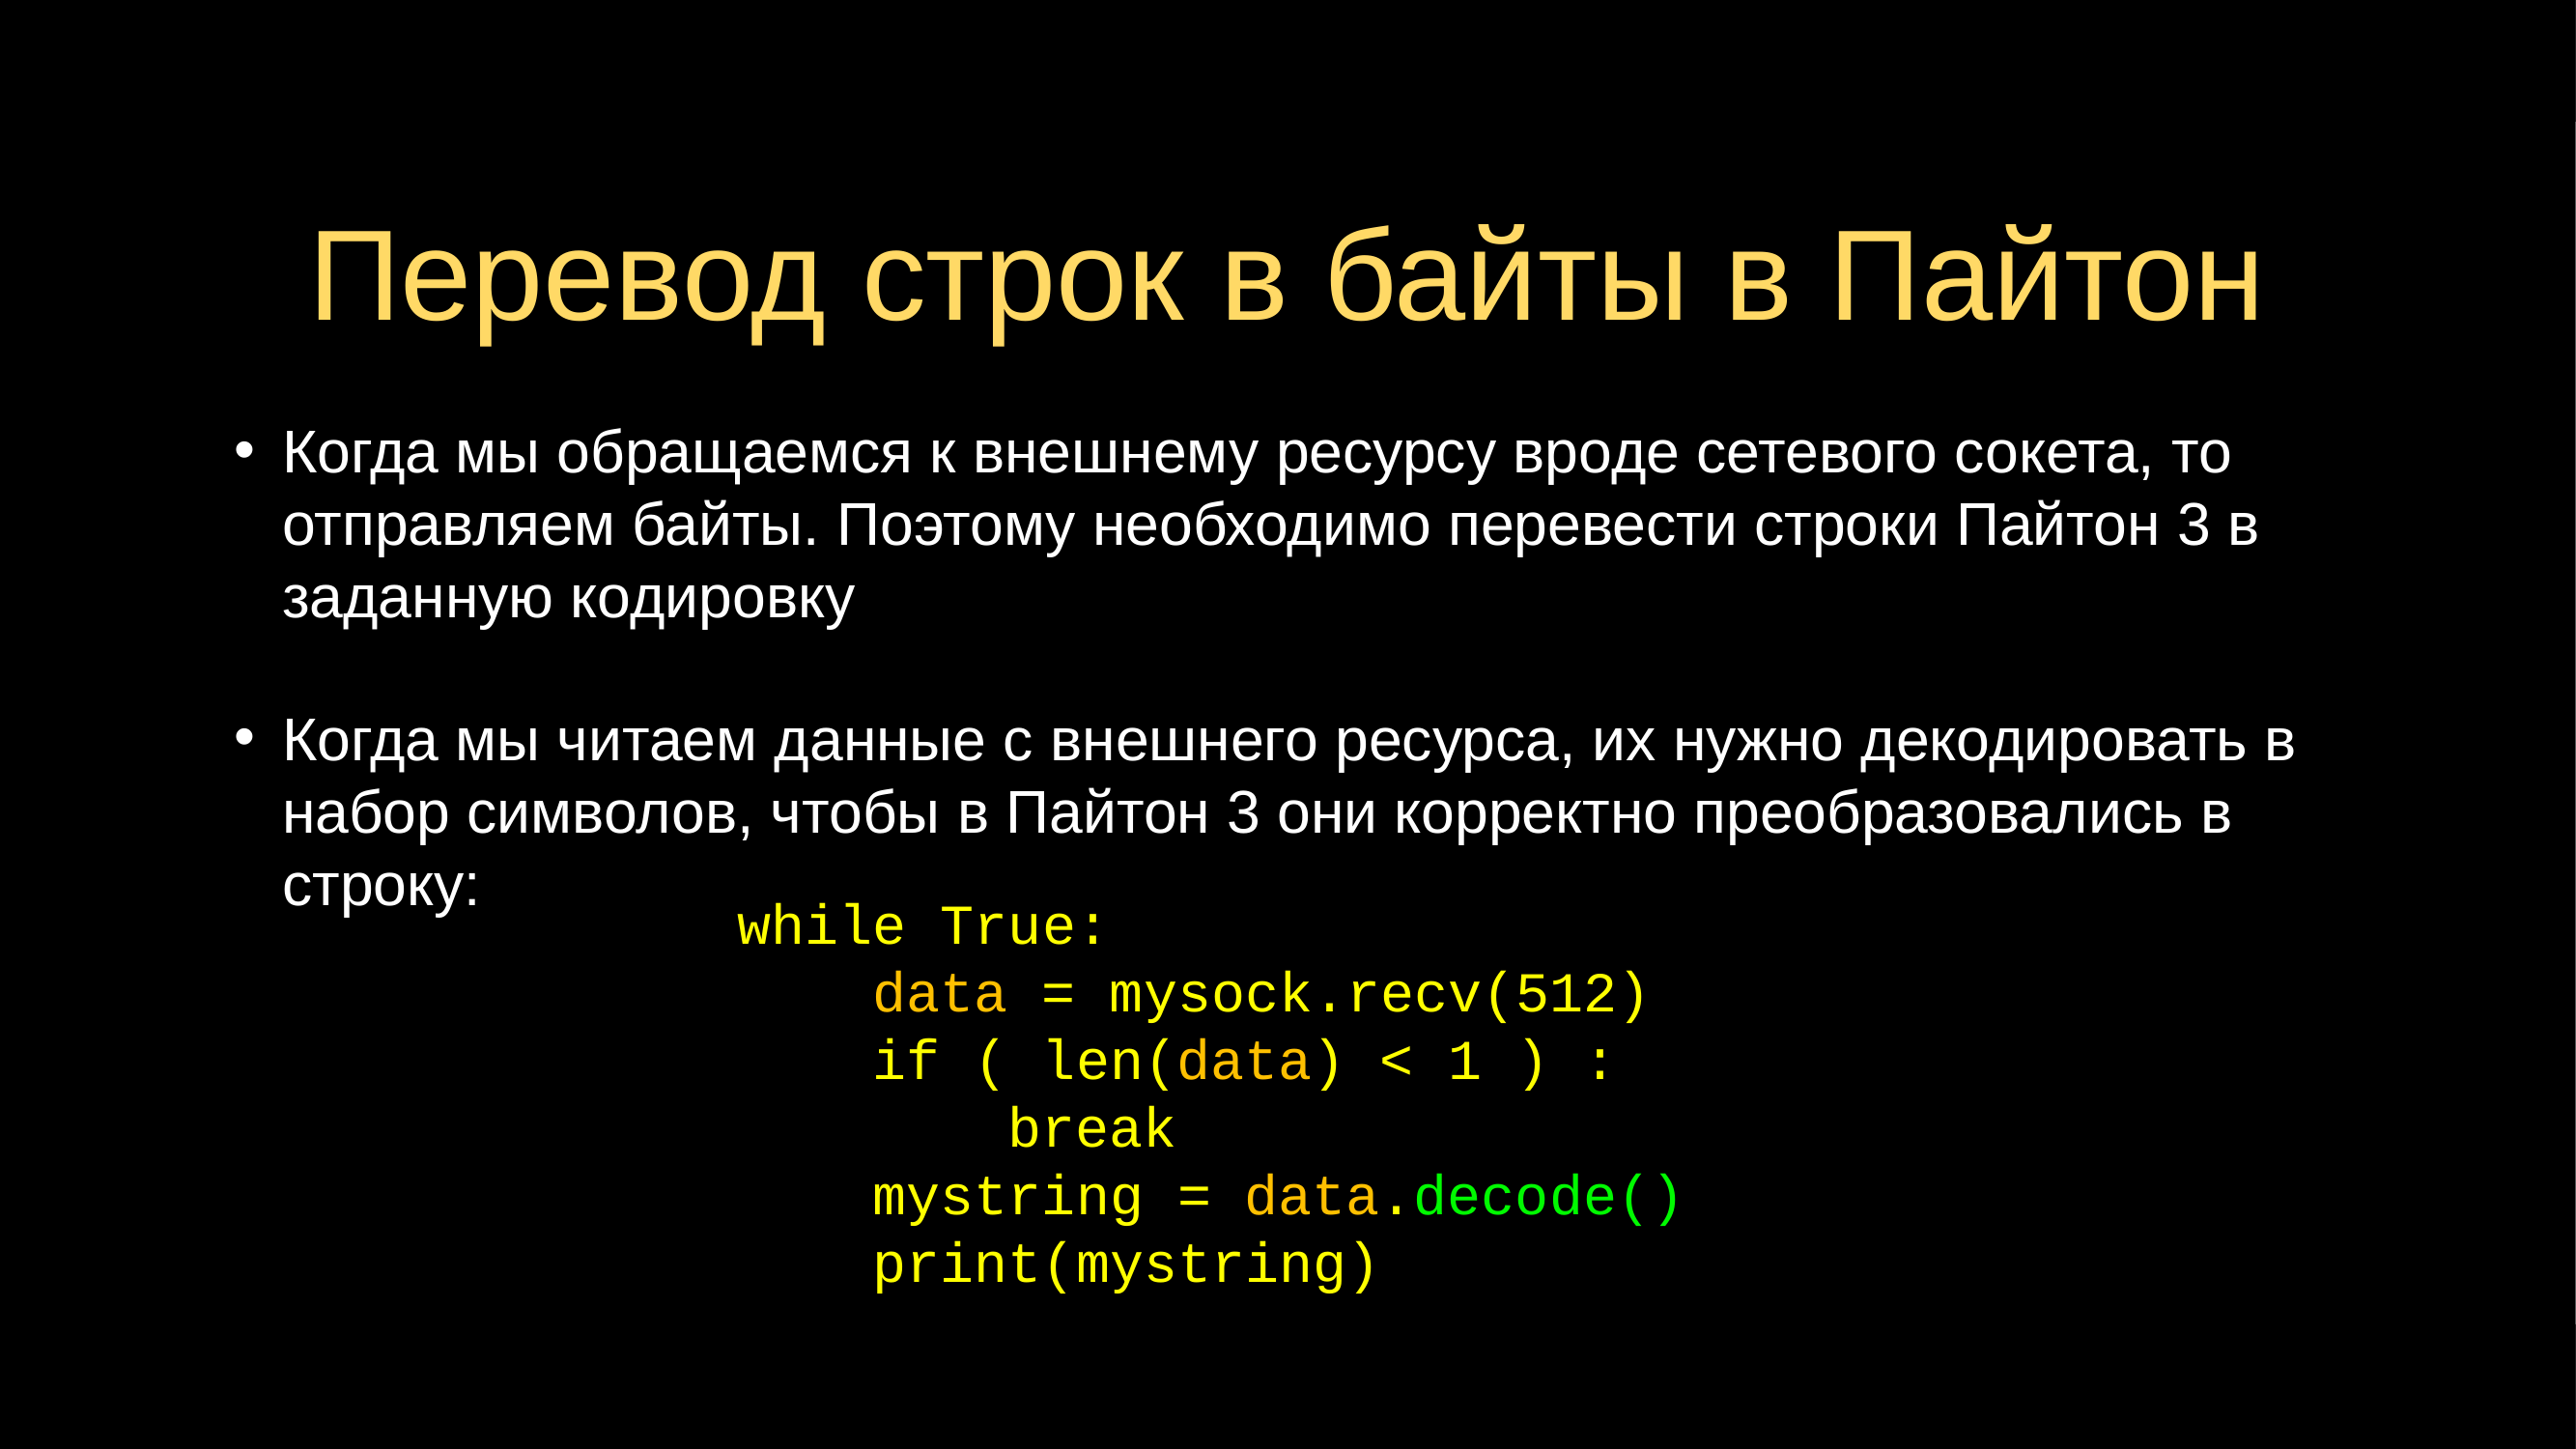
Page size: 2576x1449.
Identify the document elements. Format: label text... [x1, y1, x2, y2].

title Перевод строк в байты в Пайтон [183, 133, 2391, 403]
text_box while True: data = mysock.recv(512) if ( len(data) < 1 ) : break mystring = data.decode() print(mystring) [737, 837, 1918, 1345]
list Когда мы обращаемся к внешнему ресурсу вроде сетевого сокета, то отправляем байты. Поэтому необходимо перевести строки Пайтон 3 в заданную кодировку Когда мы читаем данные с внешнего ресурса, их нужно декодировать в набор символов, чтобы в Пайтон 3 они корректно преобразовались в строку: [129, 412, 2447, 1317]
